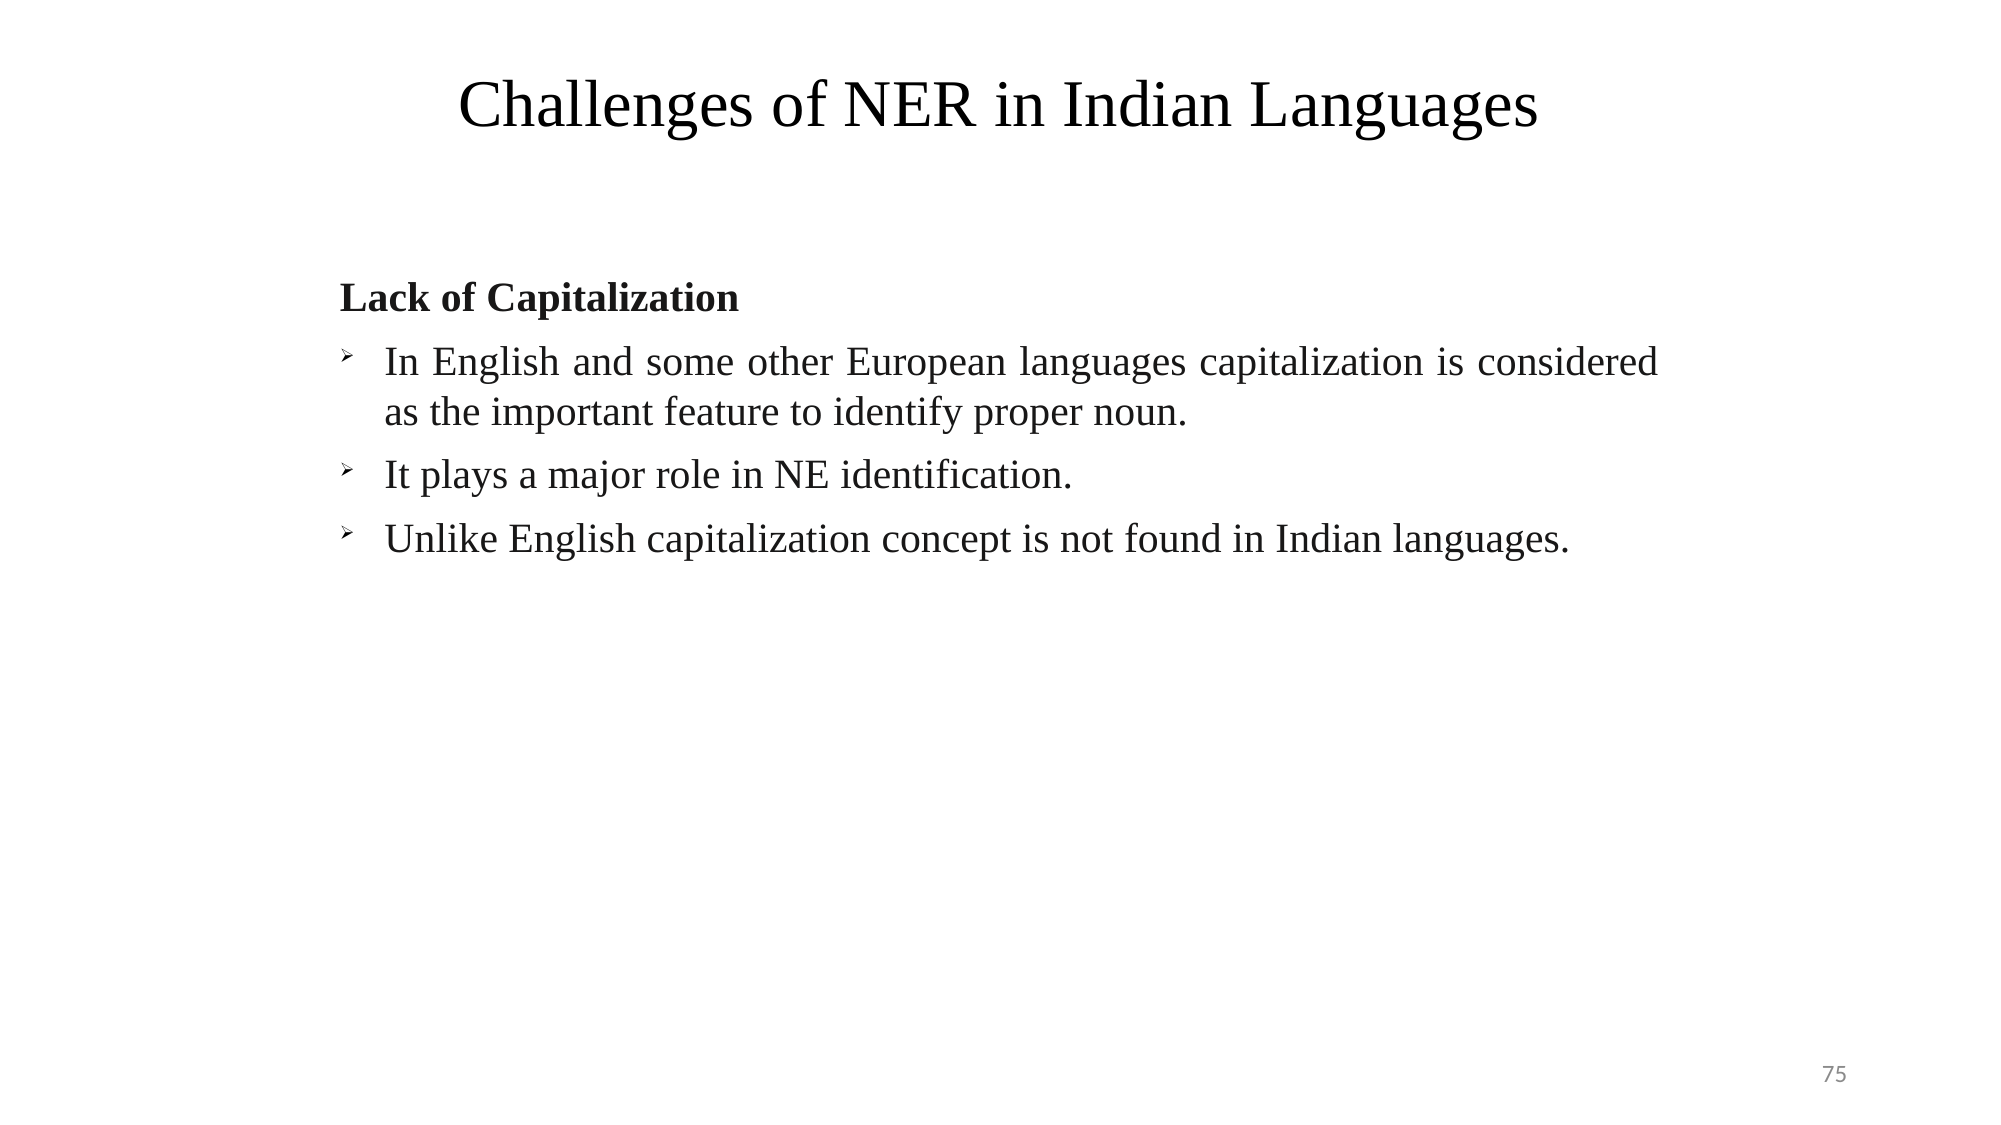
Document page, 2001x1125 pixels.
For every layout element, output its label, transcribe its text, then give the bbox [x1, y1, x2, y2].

text_box Lack of Capitalization In English and some other European languages capitalization is considered as the important feature to identify proper noun. It plays a major role in NE identification. Unlike English capitalization concept is not found in Indian languages. [324, 262, 1675, 1015]
slide_number 75 [1412, 1042, 1863, 1103]
text_box Challenges of NER in Indian Languages [324, 19, 1675, 180]
